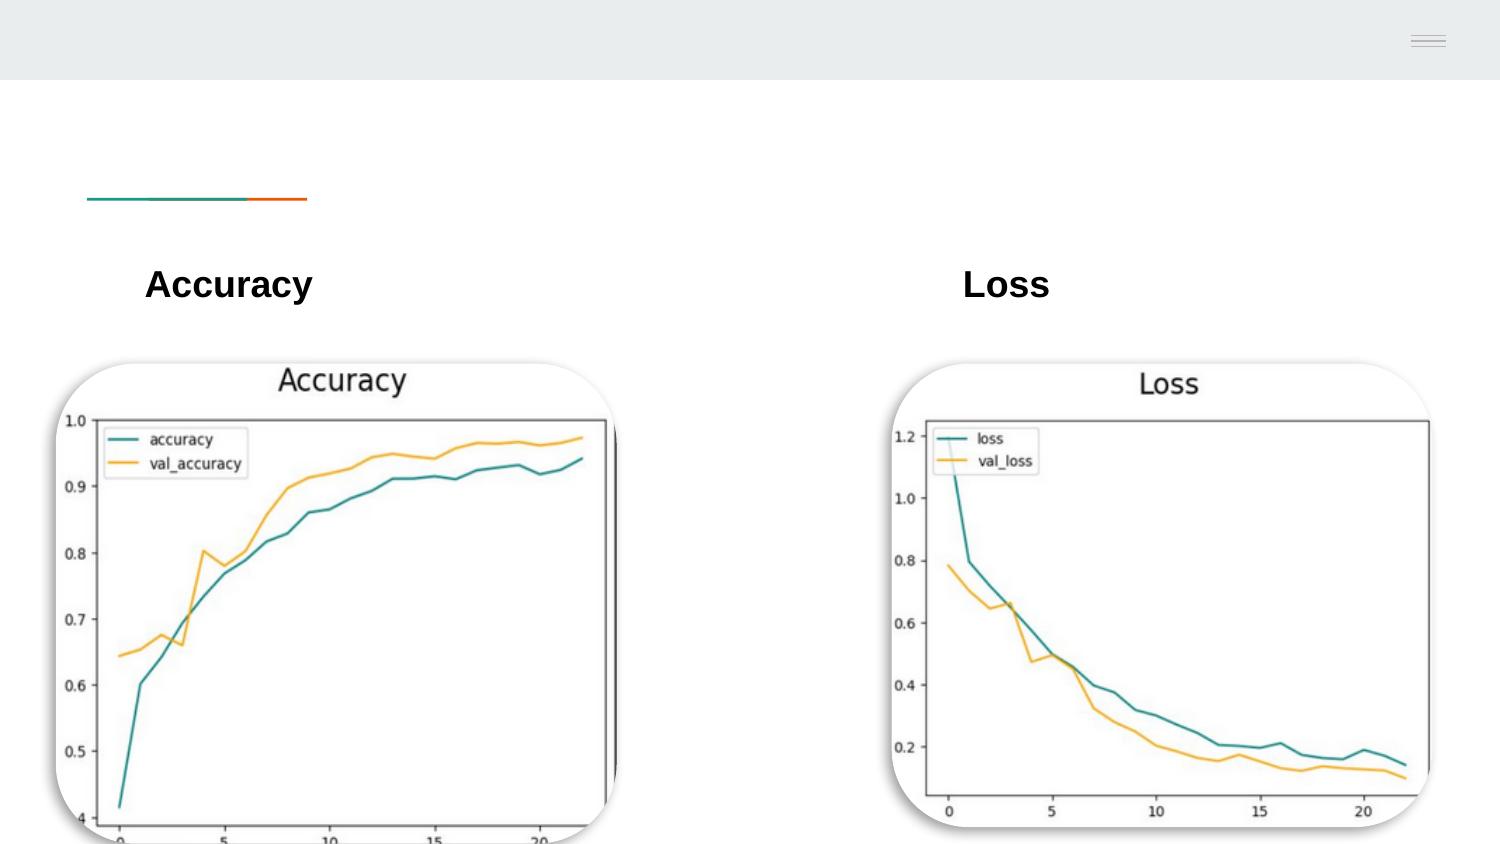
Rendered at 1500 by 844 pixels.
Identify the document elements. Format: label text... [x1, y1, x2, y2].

picture [55, 363, 617, 844]
title Accuracy [129, 245, 524, 330]
picture [891, 363, 1433, 828]
title Loss [947, 245, 1343, 330]
